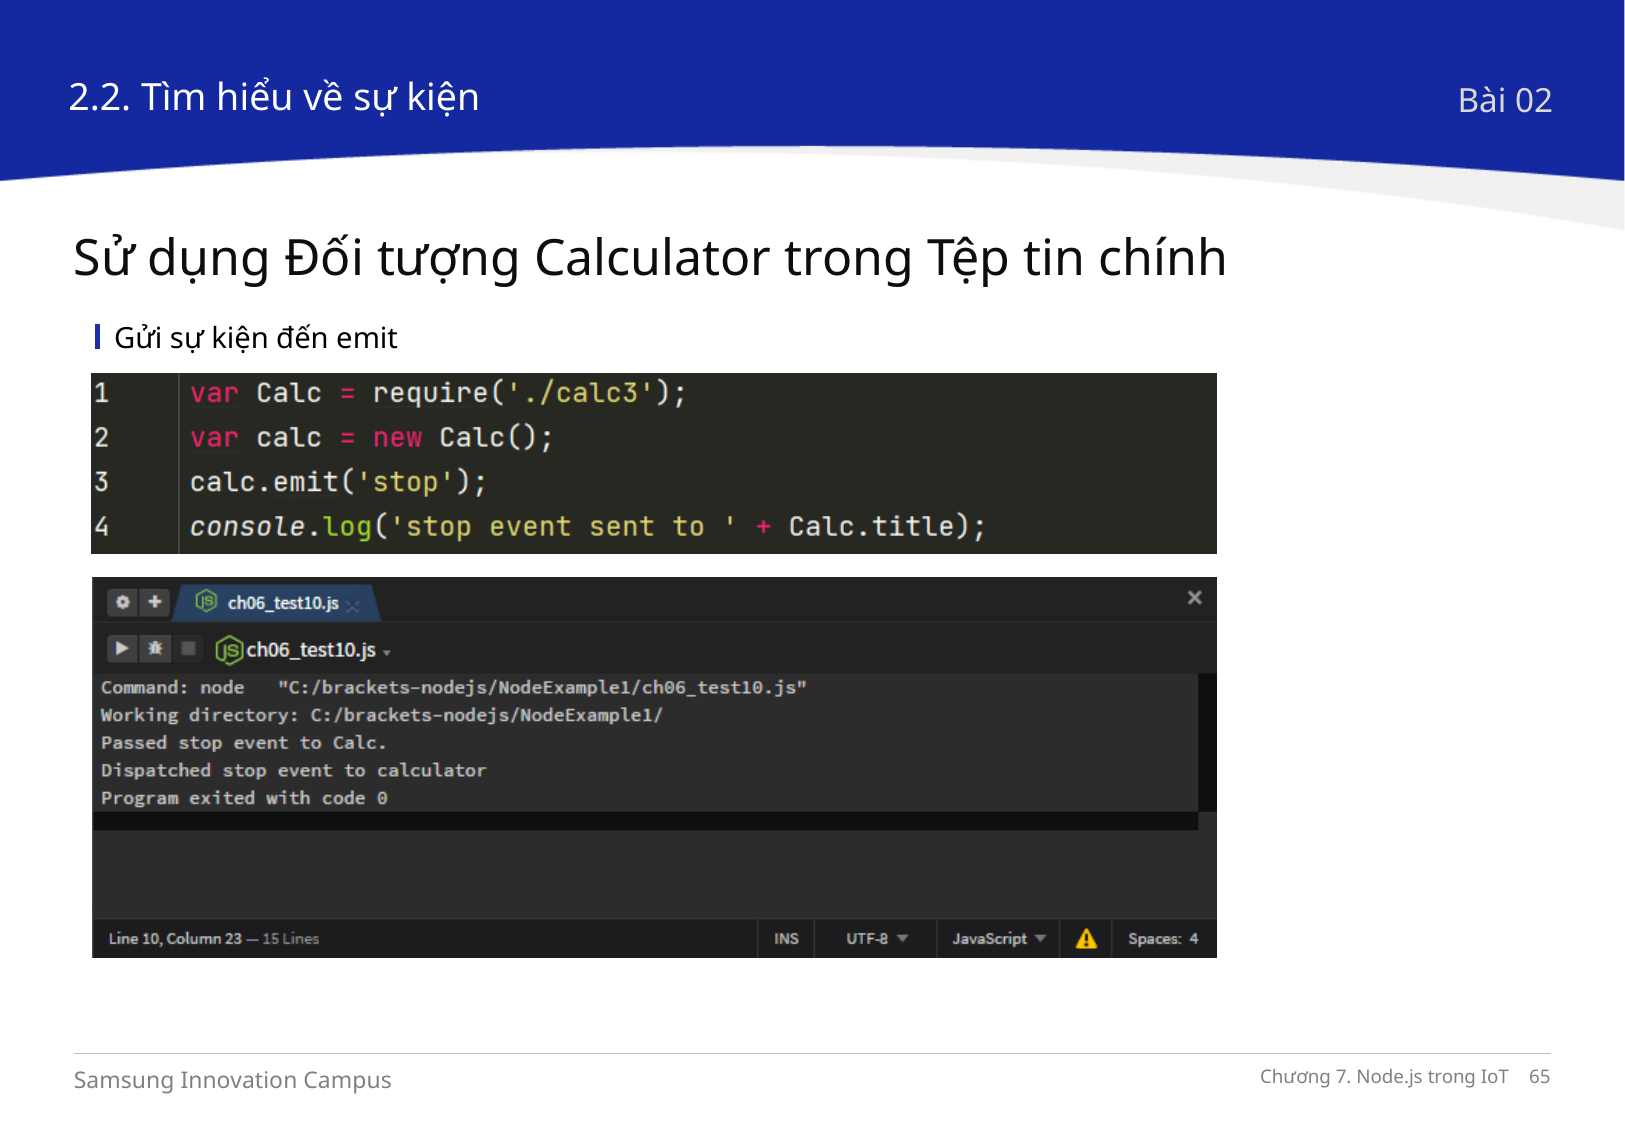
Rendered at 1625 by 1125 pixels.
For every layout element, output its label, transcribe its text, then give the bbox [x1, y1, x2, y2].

text_box Sử dụng Đối tượng Calculator trong Tệp tin chính [73, 224, 1552, 287]
text_box 2.2. Tìm hiểu về sự kiện [67, 72, 1025, 119]
picture [0, 0, 1625, 1125]
text_box Bài 02 [1422, 78, 1554, 119]
text_box Gửi sự kiện đến emit [94, 318, 1510, 355]
